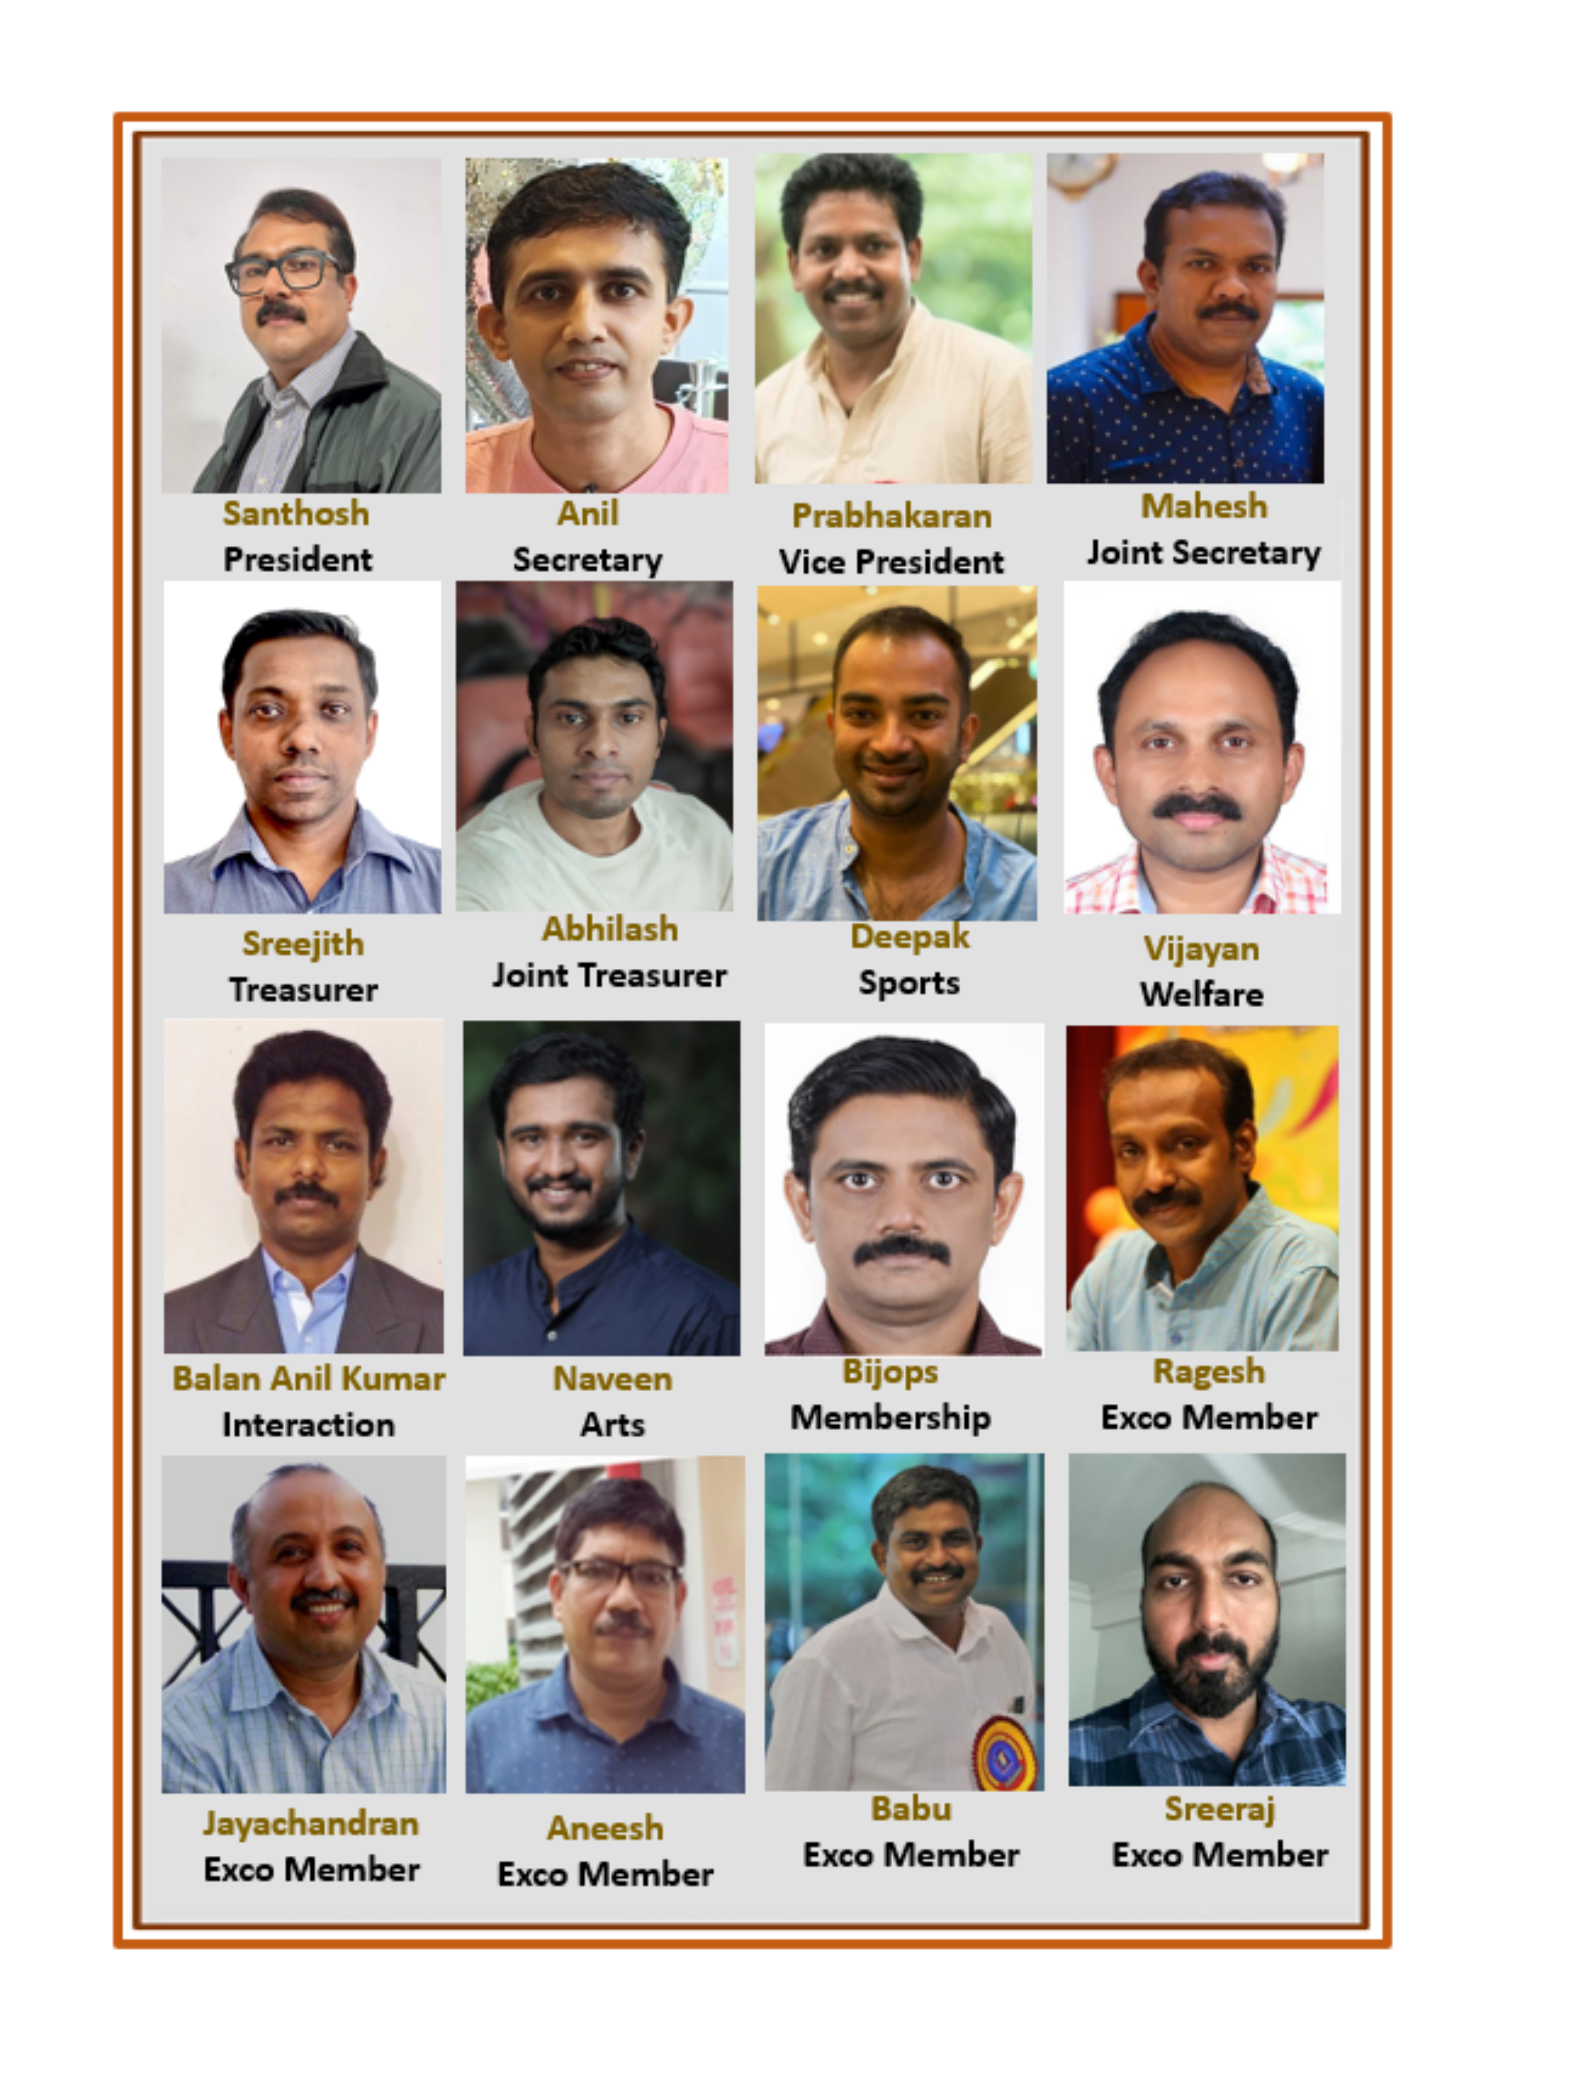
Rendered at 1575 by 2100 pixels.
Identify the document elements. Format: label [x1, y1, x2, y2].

picture [104, 98, 1410, 1962]
